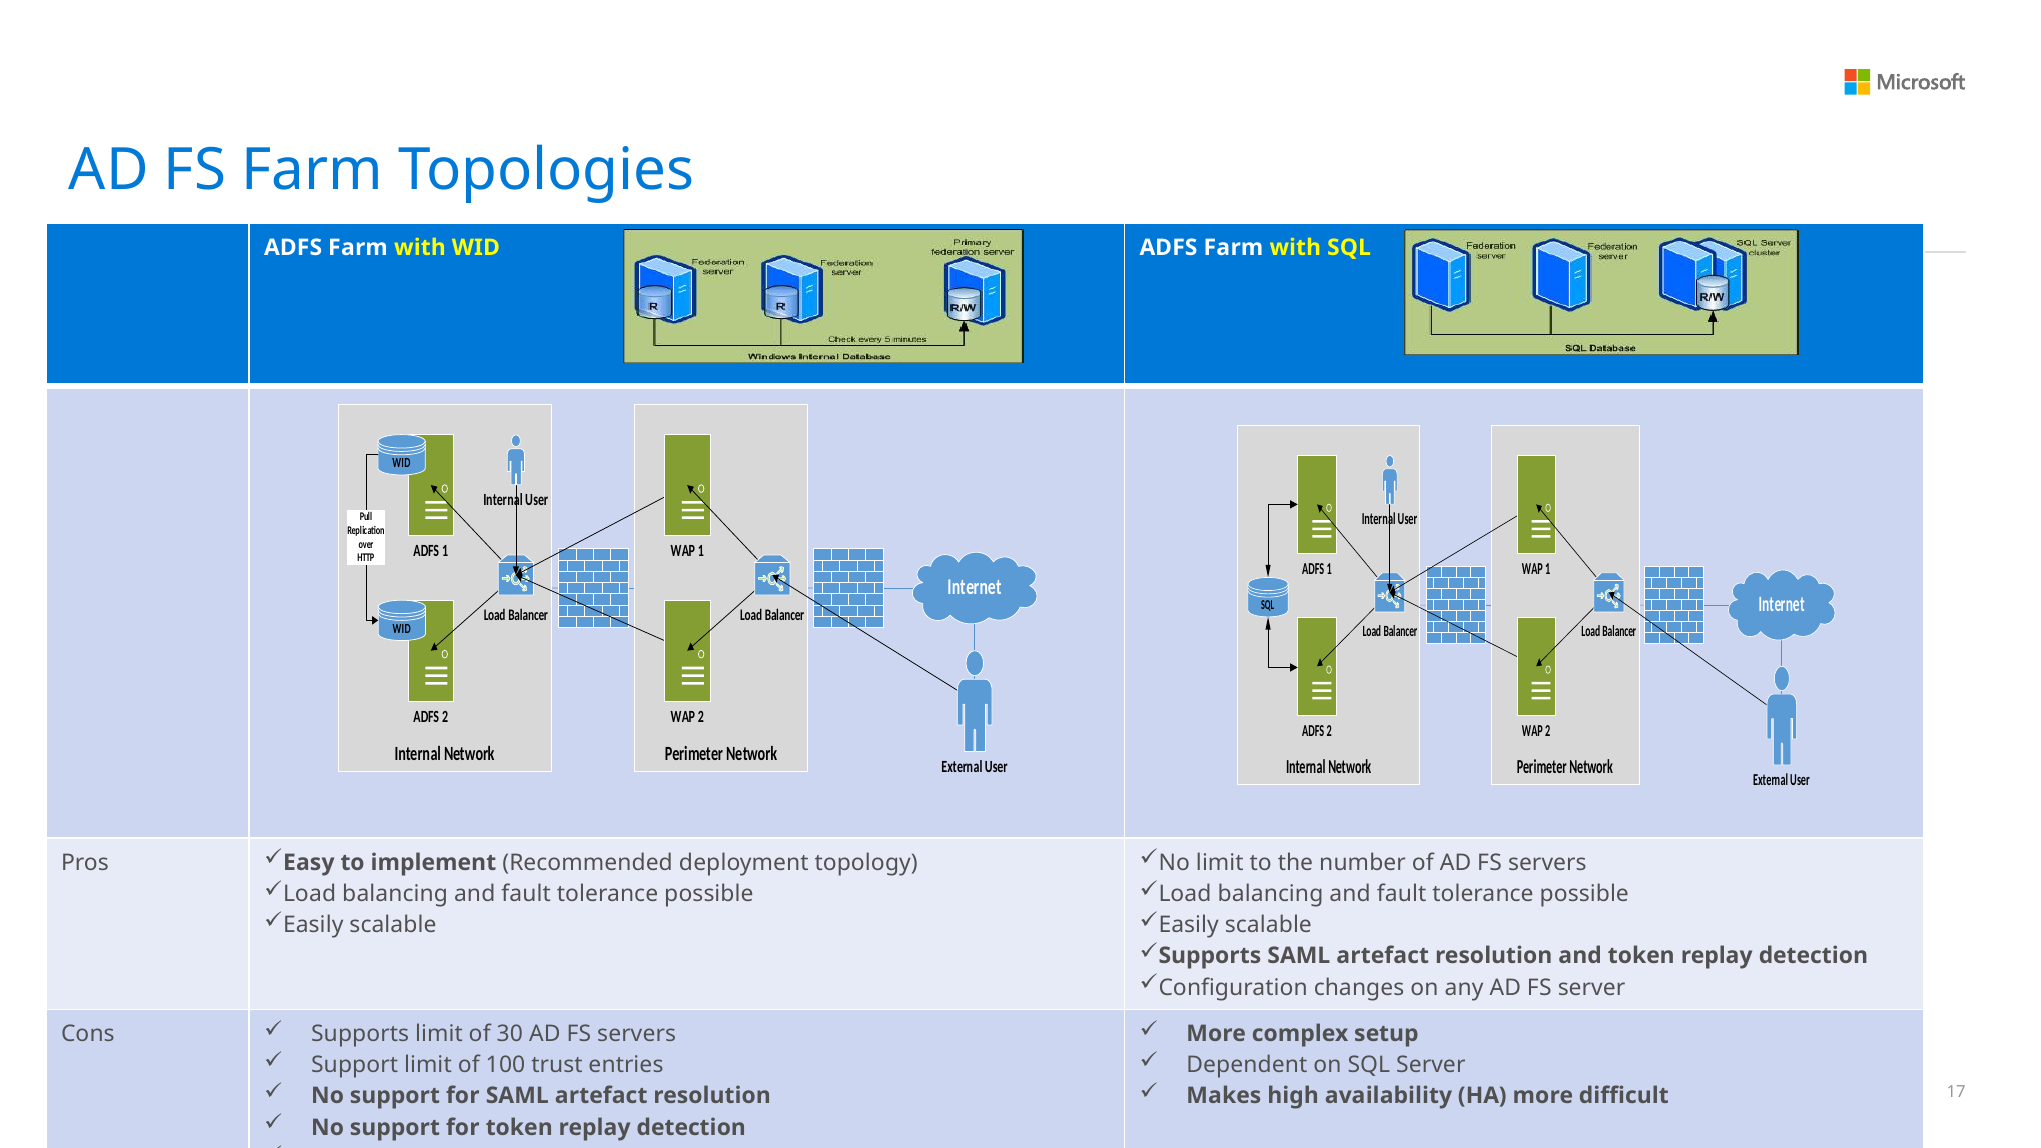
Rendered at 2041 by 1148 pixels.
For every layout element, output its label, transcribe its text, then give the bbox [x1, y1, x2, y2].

slide_number 16 [1925, 1082, 1966, 1101]
picture [336, 401, 1038, 787]
picture [1404, 229, 1800, 355]
table_header ADFS Farm with WID [250, 224, 1124, 383]
table_cell Pros [47, 839, 248, 1009]
picture [1236, 423, 1836, 799]
table_header ADFS Farm with SQL [1125, 224, 1923, 383]
table_cell [1125, 389, 1923, 837]
table_cell Supports limit of 30 AD FS servers Support limit of 100 trust entries No support for SAML artefact resolution No support for token replay detection Configuration changes only on primary federation server [250, 1010, 1124, 1148]
table_cell [250, 389, 1124, 837]
table_header [47, 224, 248, 383]
table_cell Cons [47, 1010, 248, 1148]
list AD FS Farm Topologies [45, 120, 1968, 200]
table_cell No limit to the number of AD FS servers Load balancing and fault tolerance possible Easily scalable Supports SAML artefact resolution and token replay detection Configuration changes on any AD FS server [1125, 839, 1923, 1009]
picture [623, 229, 1025, 363]
table_cell More complex setup Dependent on SQL Server Makes high availability (HA) more difficult [1125, 1010, 1923, 1148]
table_cell [47, 389, 248, 837]
table_cell Easy to implement (Recommended deployment topology) Load balancing and fault tolerance possible Easily scalable [250, 839, 1124, 1009]
